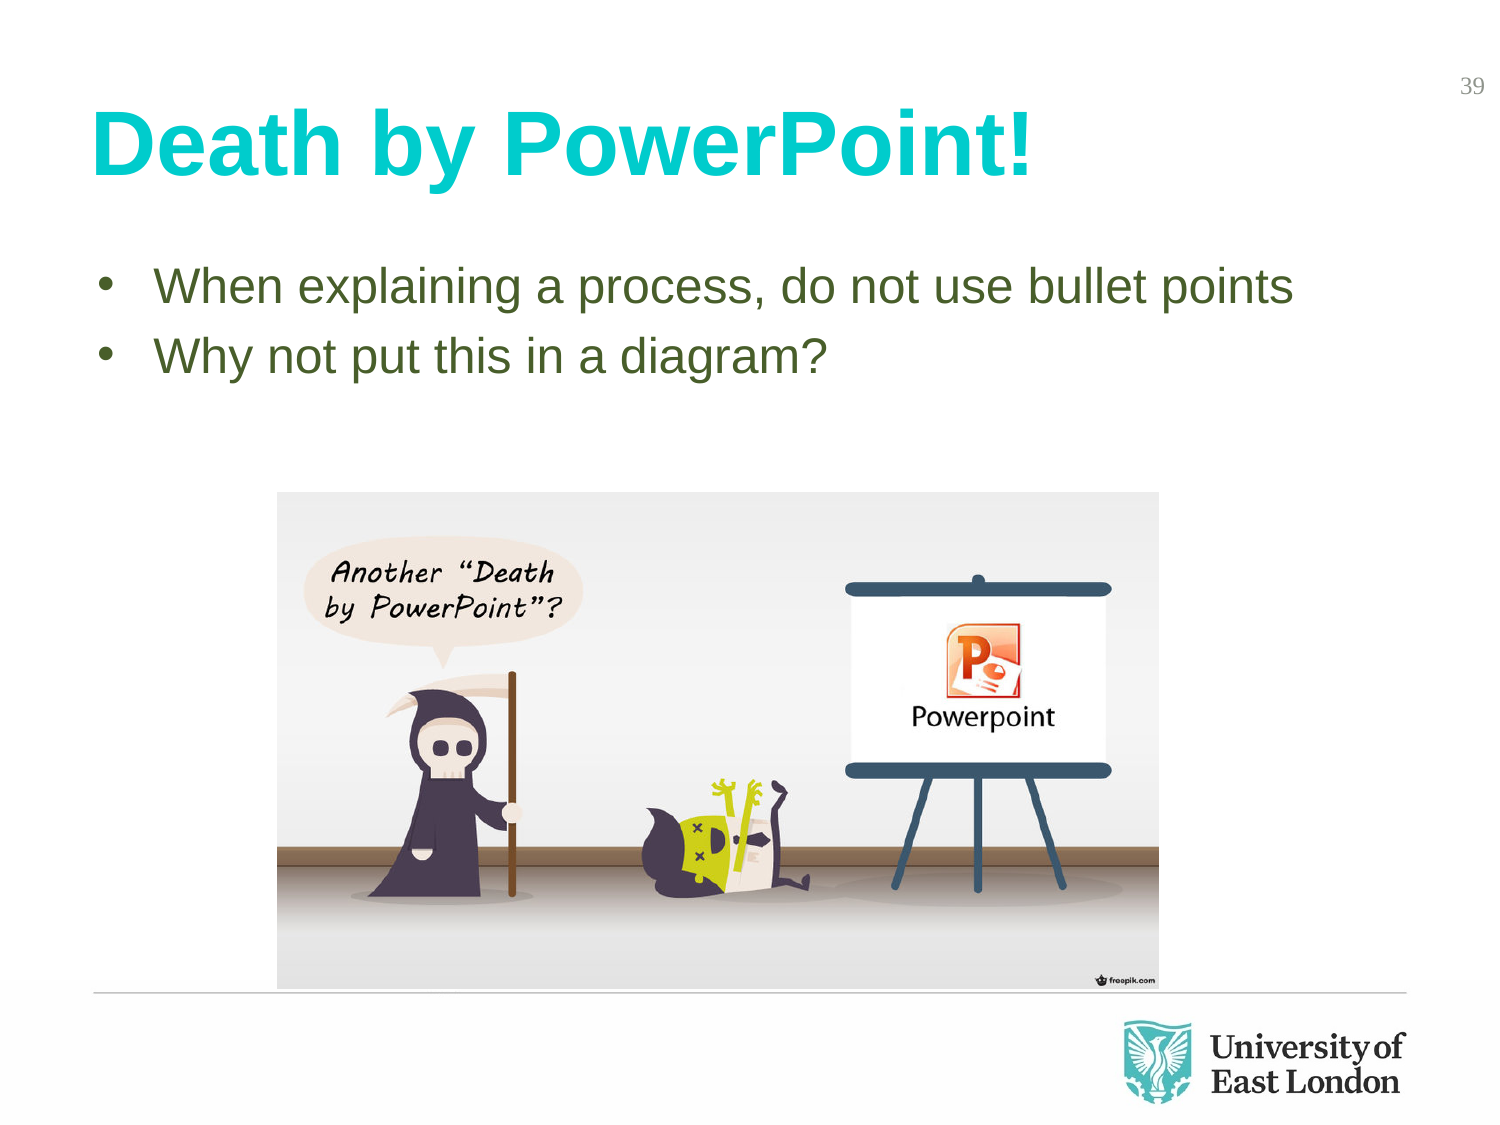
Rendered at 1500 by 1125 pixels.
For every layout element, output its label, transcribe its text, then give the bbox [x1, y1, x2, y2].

list When explaining a process, do not use bullet points Why not put this in a diagram? [82, 246, 1432, 989]
picture [0, 492, 1500, 1125]
title Death by PowerPoint! [75, 45, 1425, 233]
slide_number 39 [1411, 54, 1500, 114]
